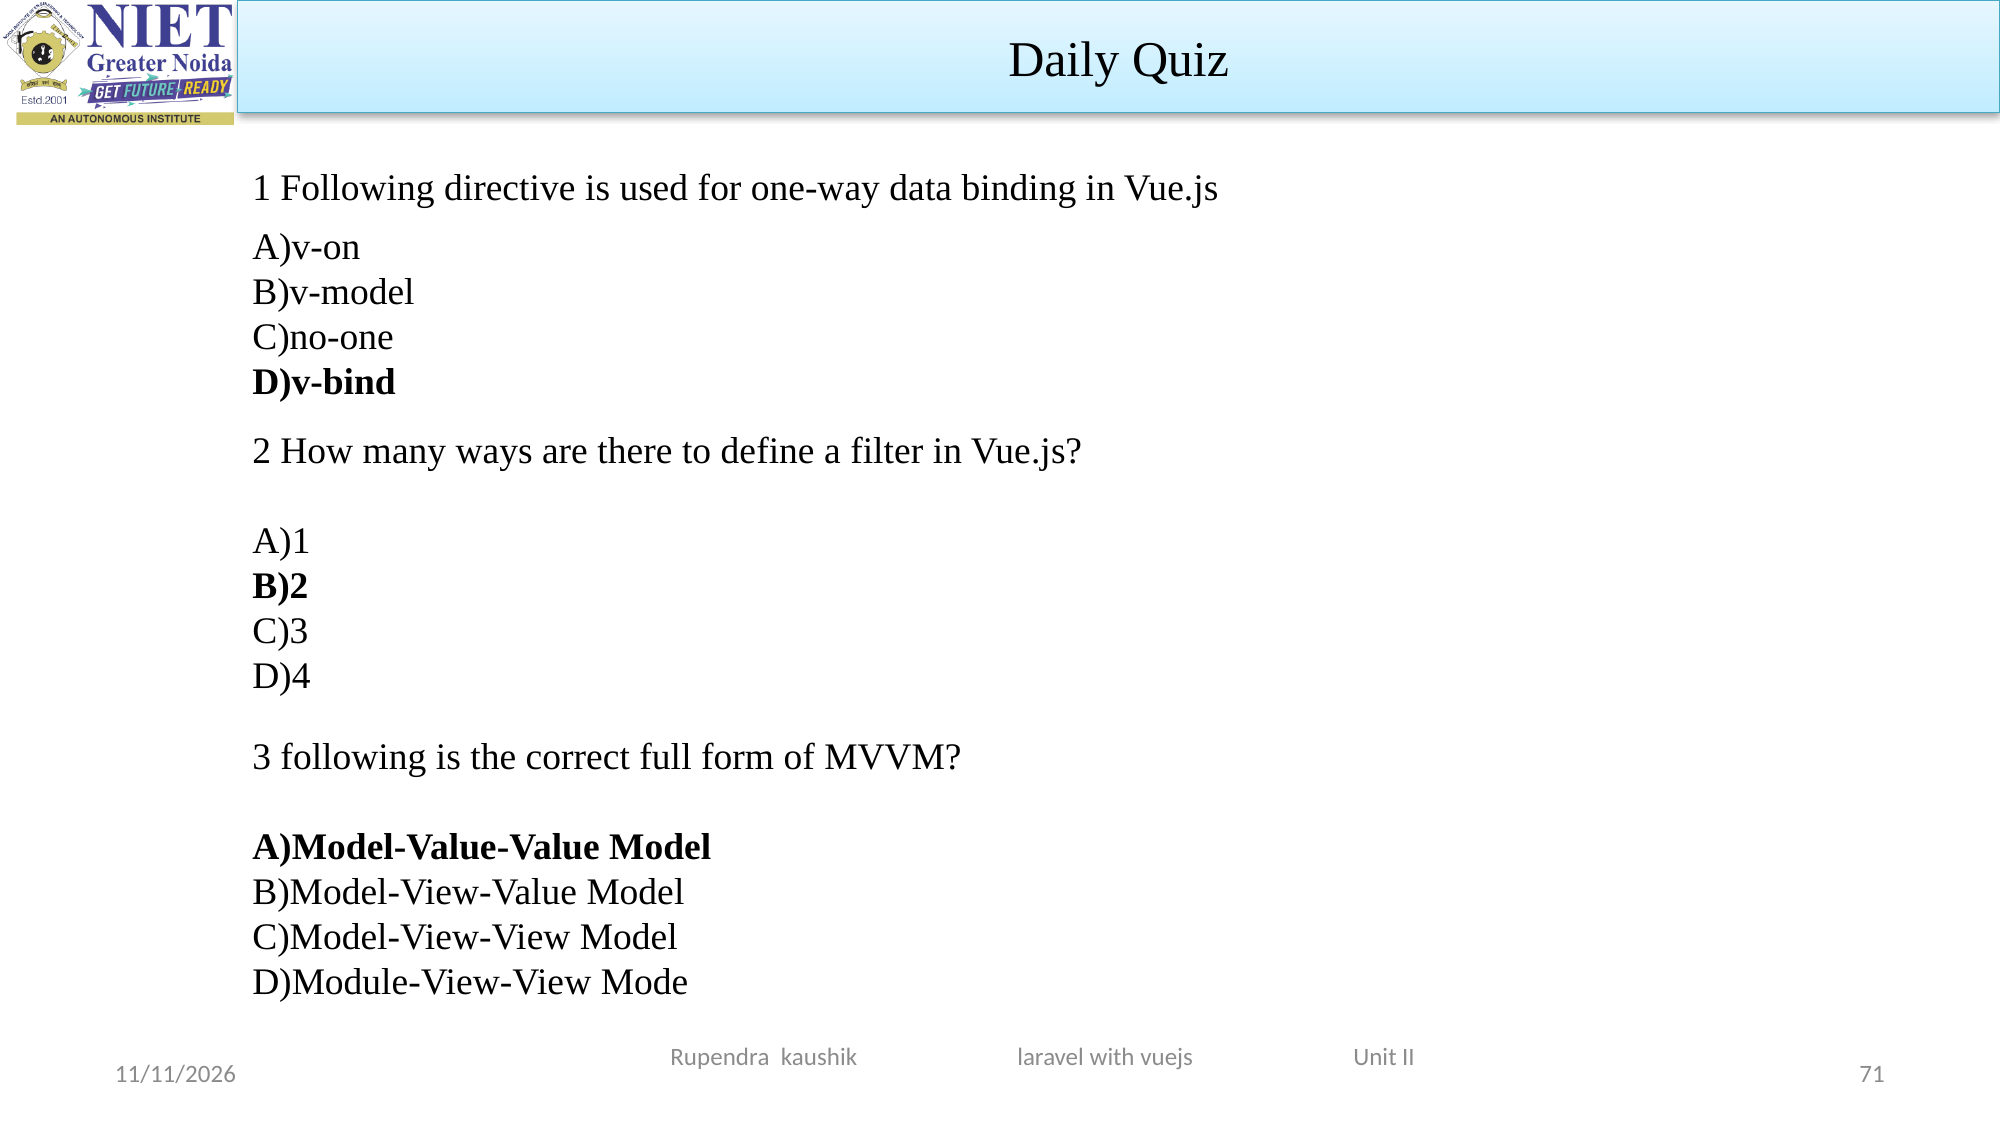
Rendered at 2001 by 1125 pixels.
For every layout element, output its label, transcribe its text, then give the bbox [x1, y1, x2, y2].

text_box A)v-on B)v-model C)no-one D)v-bind [237, 214, 1475, 410]
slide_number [99, 1042, 567, 1103]
text_box Daily Quiz [237, 0, 2000, 113]
footer Rupendra kaushik laravel with vuejs Unit II [562, 1025, 1525, 1085]
slide_number 71 [1433, 1042, 1900, 1103]
text_box 3 following is the correct full form of MVVM? A)Model-Value-Value Model B)Model-View-Value Model C)Model-View-View Model D)Module-View-View Mode [237, 724, 1600, 1010]
text_box 2 How many ways are there to define a filter in Vue.js? A)1 B)2 C)3 D)4 [237, 418, 1500, 704]
text_box 1 Following directive is used for one-way data binding in Vue.js [237, 155, 1550, 215]
picture [3, 2, 234, 125]
